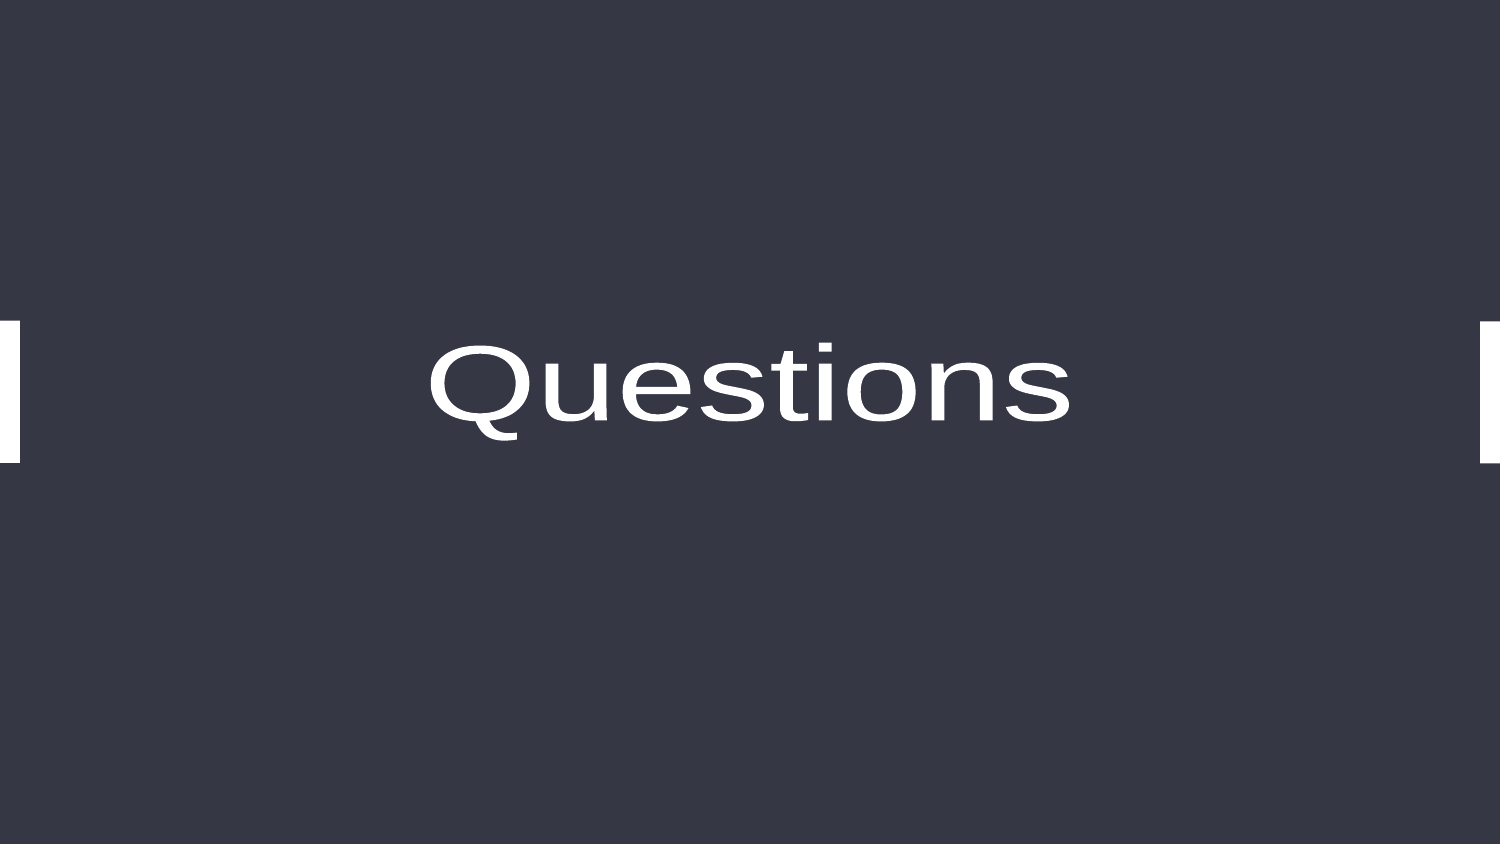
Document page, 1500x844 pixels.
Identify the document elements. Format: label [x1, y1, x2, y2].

text_box [0, 319, 22, 465]
text_box [1478, 319, 1500, 466]
